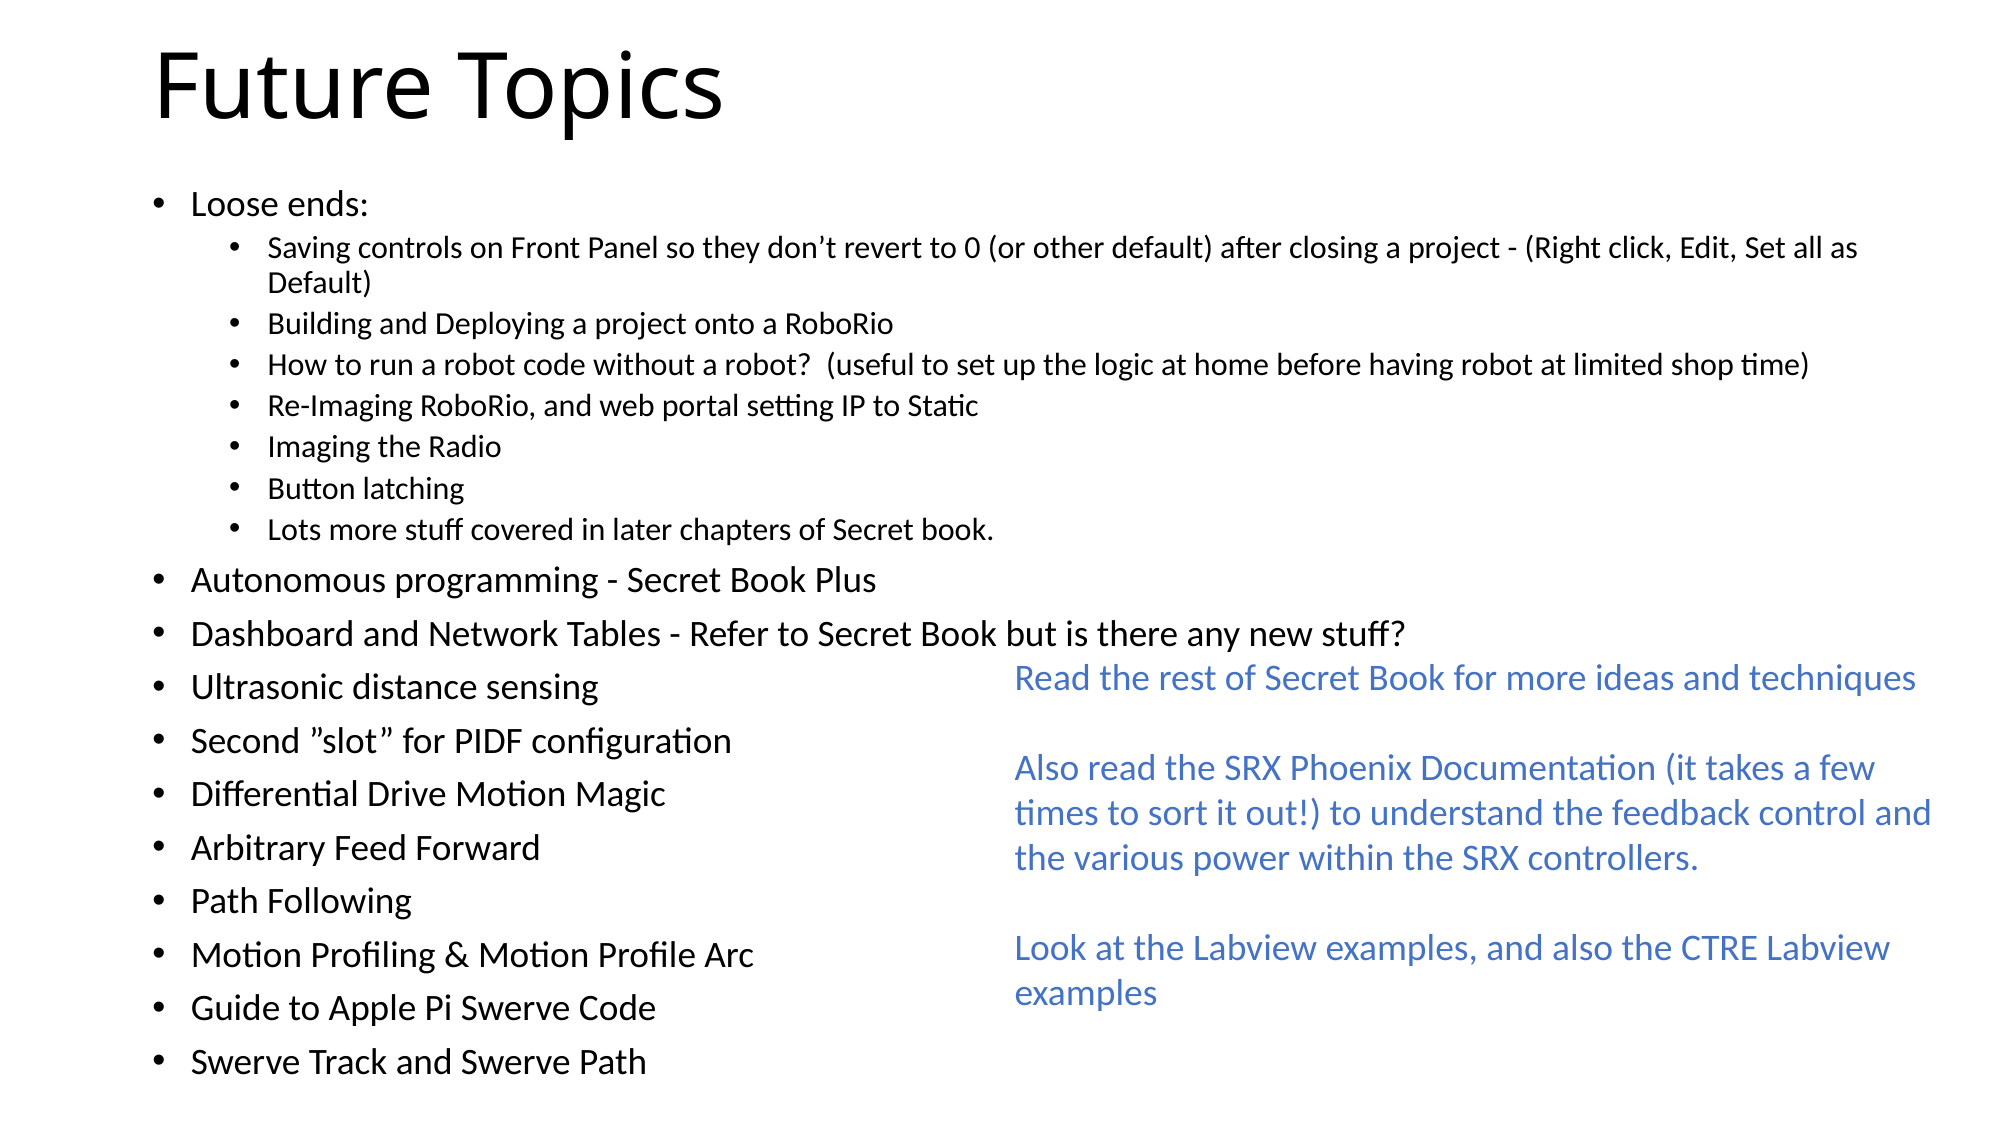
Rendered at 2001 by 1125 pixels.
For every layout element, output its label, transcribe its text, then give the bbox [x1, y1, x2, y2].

text_box Read the rest of Secret Book for more ideas and techniques Also read the SRX Phoenix Documentation (it takes a few times to sort it out!) to understand the feedback control and the various power within the SRX controllers. Look at the Labview examples, and also the CTRE Labview examples [999, 645, 1958, 1020]
list Loose ends: Saving controls on Front Panel so they don’t revert to 0 (or other default) after closing a project - (Right click, Edit, Set all as Default) Building and Deploying a project onto a RoboRio How to run a robot code without a robot? (useful to set up the logic at home before having robot at limited shop time) Re-Imaging RoboRio, and web portal setting IP to Static Imaging the Radio Button latching Lots more stuff covered in later chapters of Secret book. Autonomous programming - Secret Book Plus Dashboard and Network Tables - Refer to Secret Book but is there any new stuff? Ultrasonic distance sensing Second ”slot” for PIDF configuration Differential Drive Motion Magic Arbitrary Feed Forward Path Following Motion Profiling & Motion Profile Arc Guide to Apple Pi Swerve Code Swerve Track and Swerve Path [137, 176, 1924, 1103]
title Future Topics [137, 22, 1863, 156]
